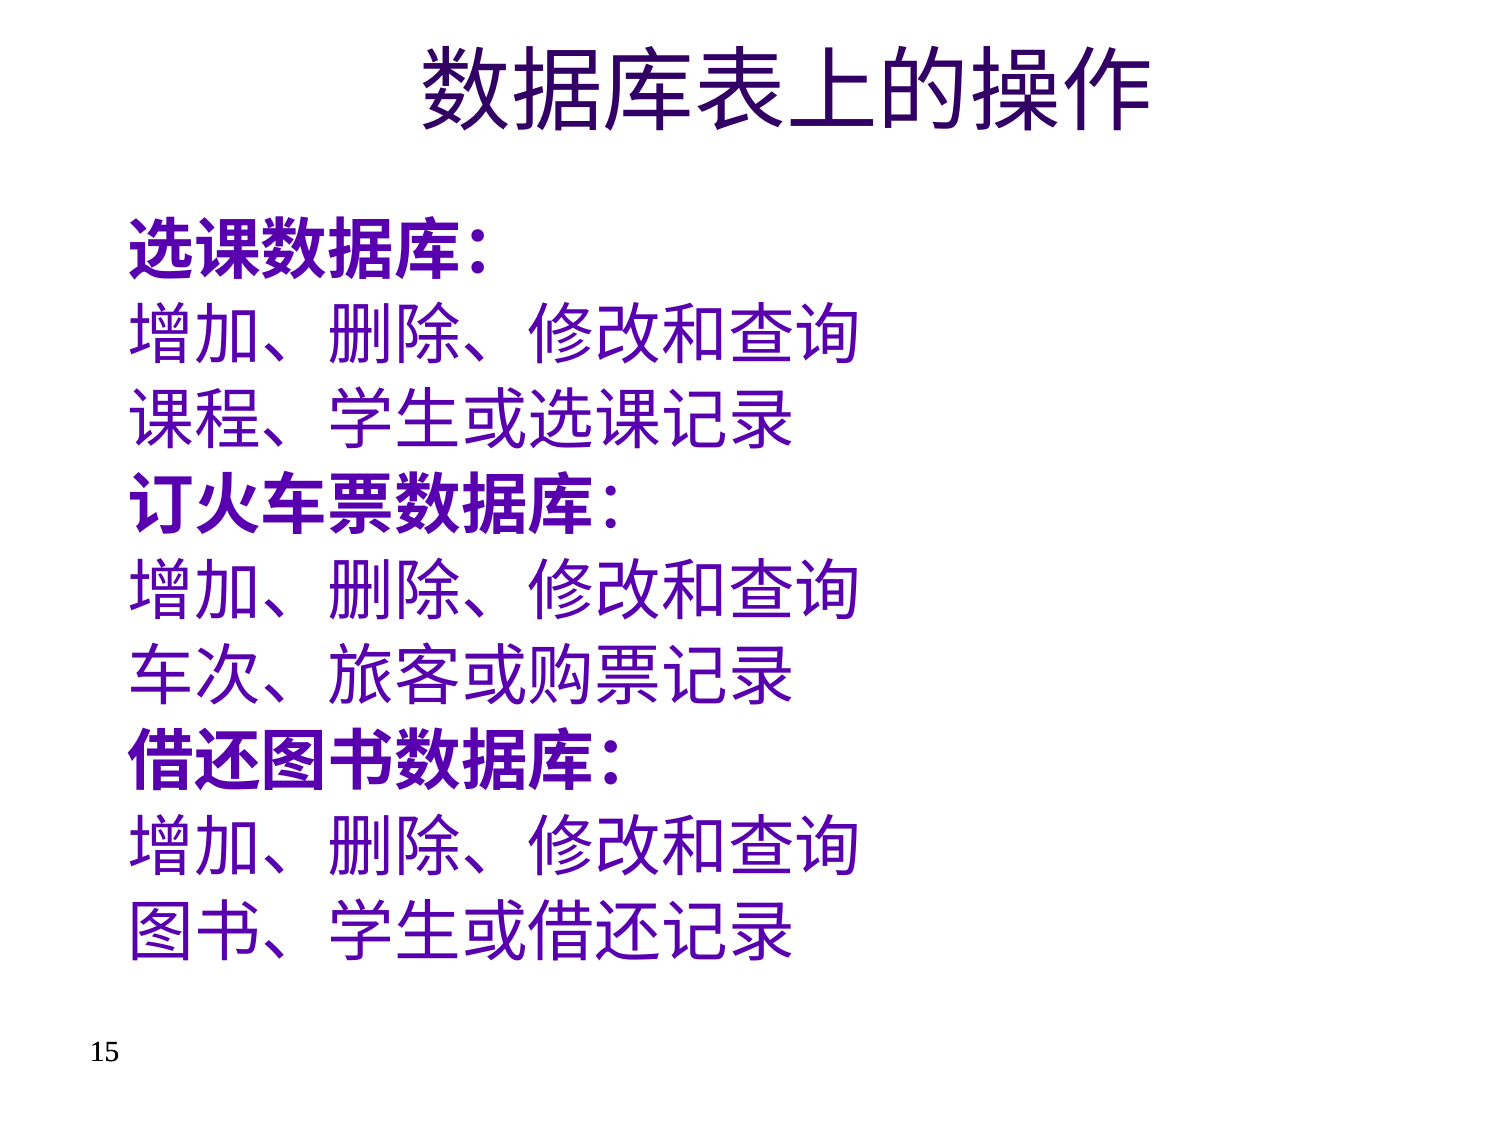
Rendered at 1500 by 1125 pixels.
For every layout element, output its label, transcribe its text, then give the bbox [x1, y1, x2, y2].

title 数据库表上的操作 [123, 0, 1449, 174]
text_box 15 [75, 1024, 425, 1103]
list 选课数据库： 增加、删除、修改和查询 课程、学生或选课记录 订火车票数据库： 增加、删除、修改和查询 车次、旅客或购票记录 借还图书数据库： 增加、删除、修改和查询 图书、学生或借还记录 [112, 208, 1388, 1103]
